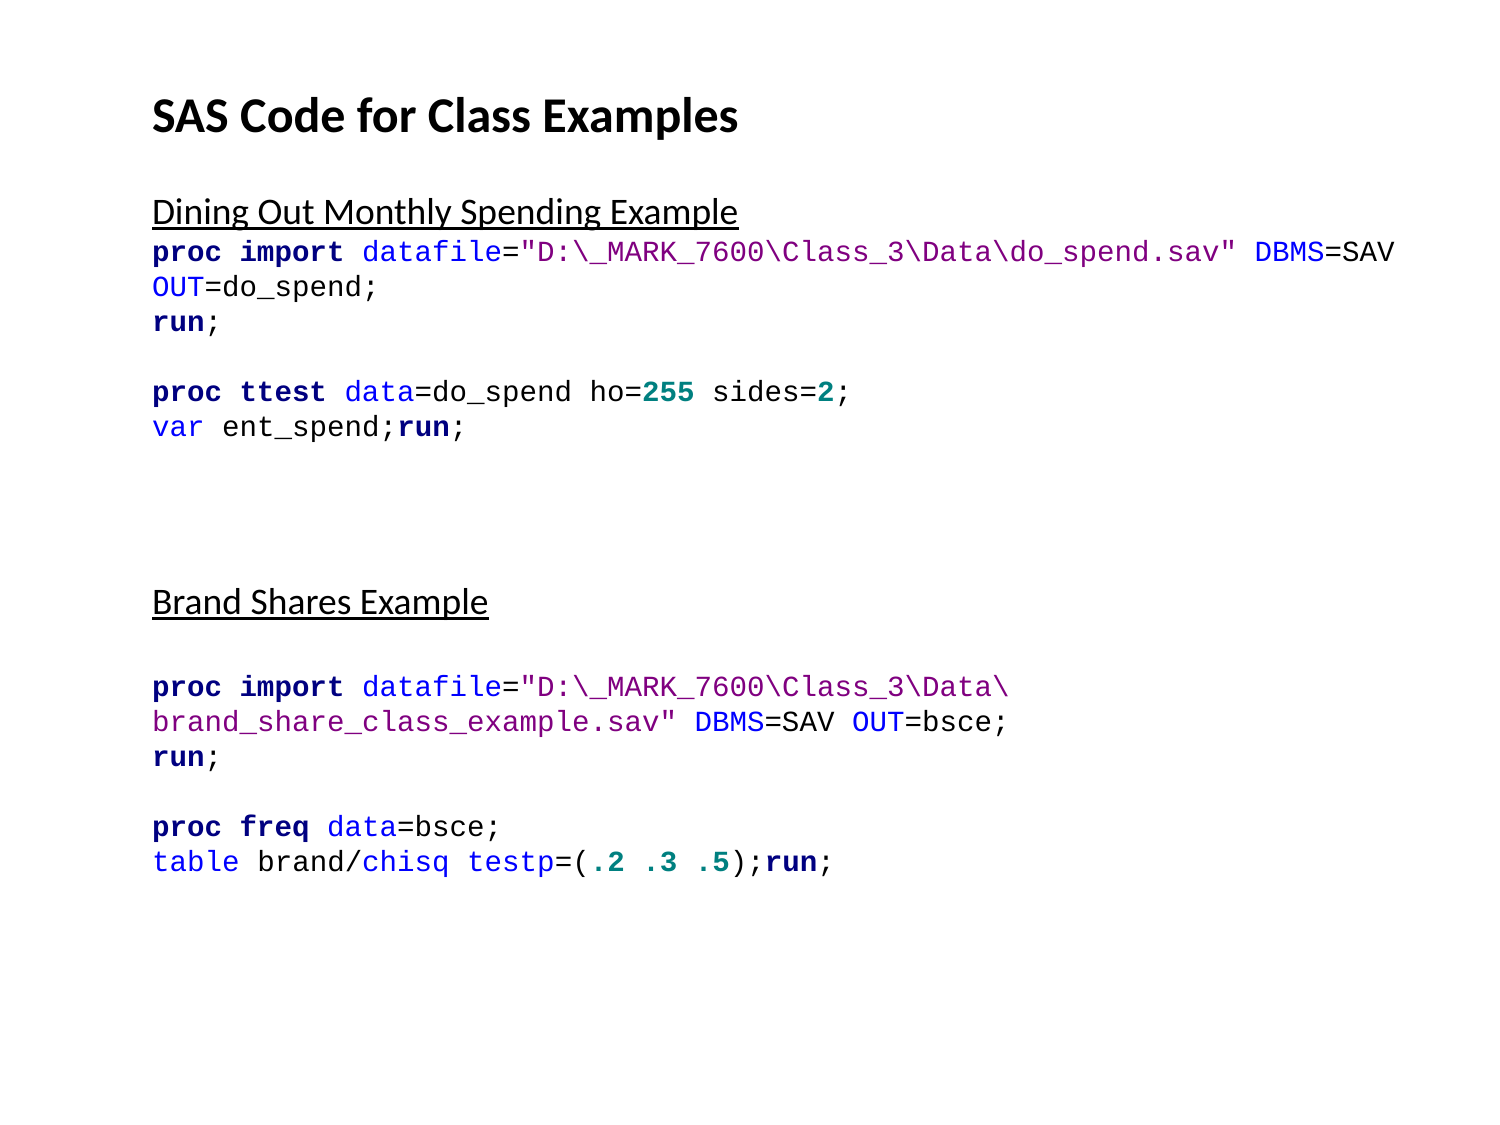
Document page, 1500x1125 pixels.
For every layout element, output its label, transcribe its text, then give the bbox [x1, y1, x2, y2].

text_box SAS Code for Class Examples Dining Out Monthly Spending Example proc import datafile="D:\_MARK_7600\Class_3\Data\do_spend.sav" DBMS=SAV OUT=do_spend; run; proc ttest data=do_spend ho=255 sides=2; var ent_spend;run; Brand Shares Example proc import datafile="D:\_MARK_7600\Class_3\Data\brand_share_class_example.sav" DBMS=SAV OUT=bsce; run; proc freq data=bsce; table brand/chisq testp=(.2 .3 .5);run; [137, 74, 1425, 1125]
